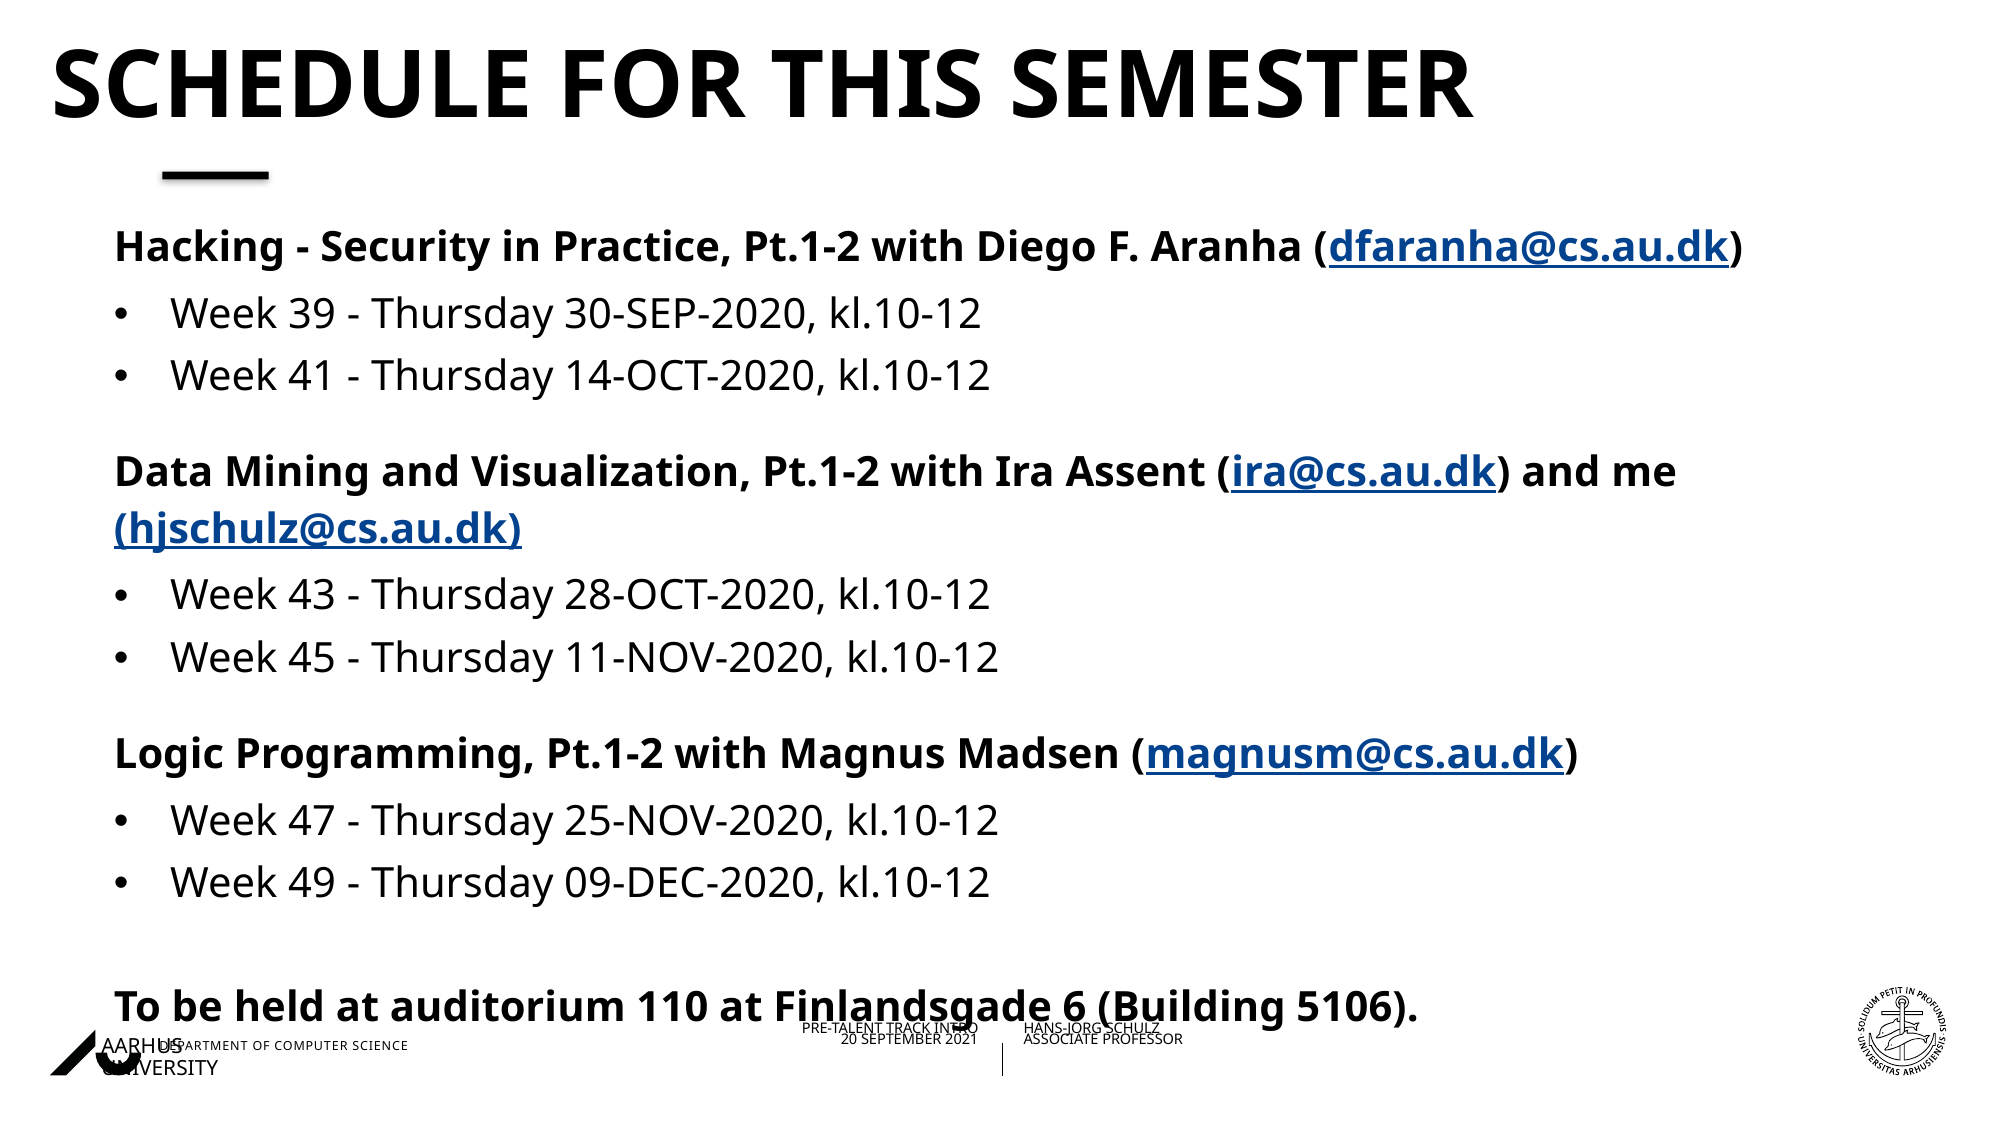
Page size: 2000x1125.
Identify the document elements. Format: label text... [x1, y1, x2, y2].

title SCHEDULE FOR THIS SEMESTER [51, 37, 1948, 162]
list Hacking - Security in Practice, Pt.1-2 with Diego F. Aranha (dfaranha@cs.au.dk) Week 39 - Thursday 30-SEP-2020, kl.10-12 Week 41 - Thursday 14-OCT-2020, kl.10-12 Data Mining and Visualization, Pt.1-2 with Ira Assent (ira@cs.au.dk) and me (hjschulz@cs.au.dk) Week 43 - Thursday 28-OCT-2020, kl.10-12 Week 45 - Thursday 11-NOV-2020, kl.10-12 Logic Programming, Pt.1-2 with Magnus Madsen (magnusm@cs.au.dk) Week 47 - Thursday 25-NOV-2020, kl.10-12 Week 49 - Thursday 09-DEC-2020, kl.10-12 To be held at auditorium 110 at Finlandsgade 6 (Building 5106). [113, 219, 1910, 968]
